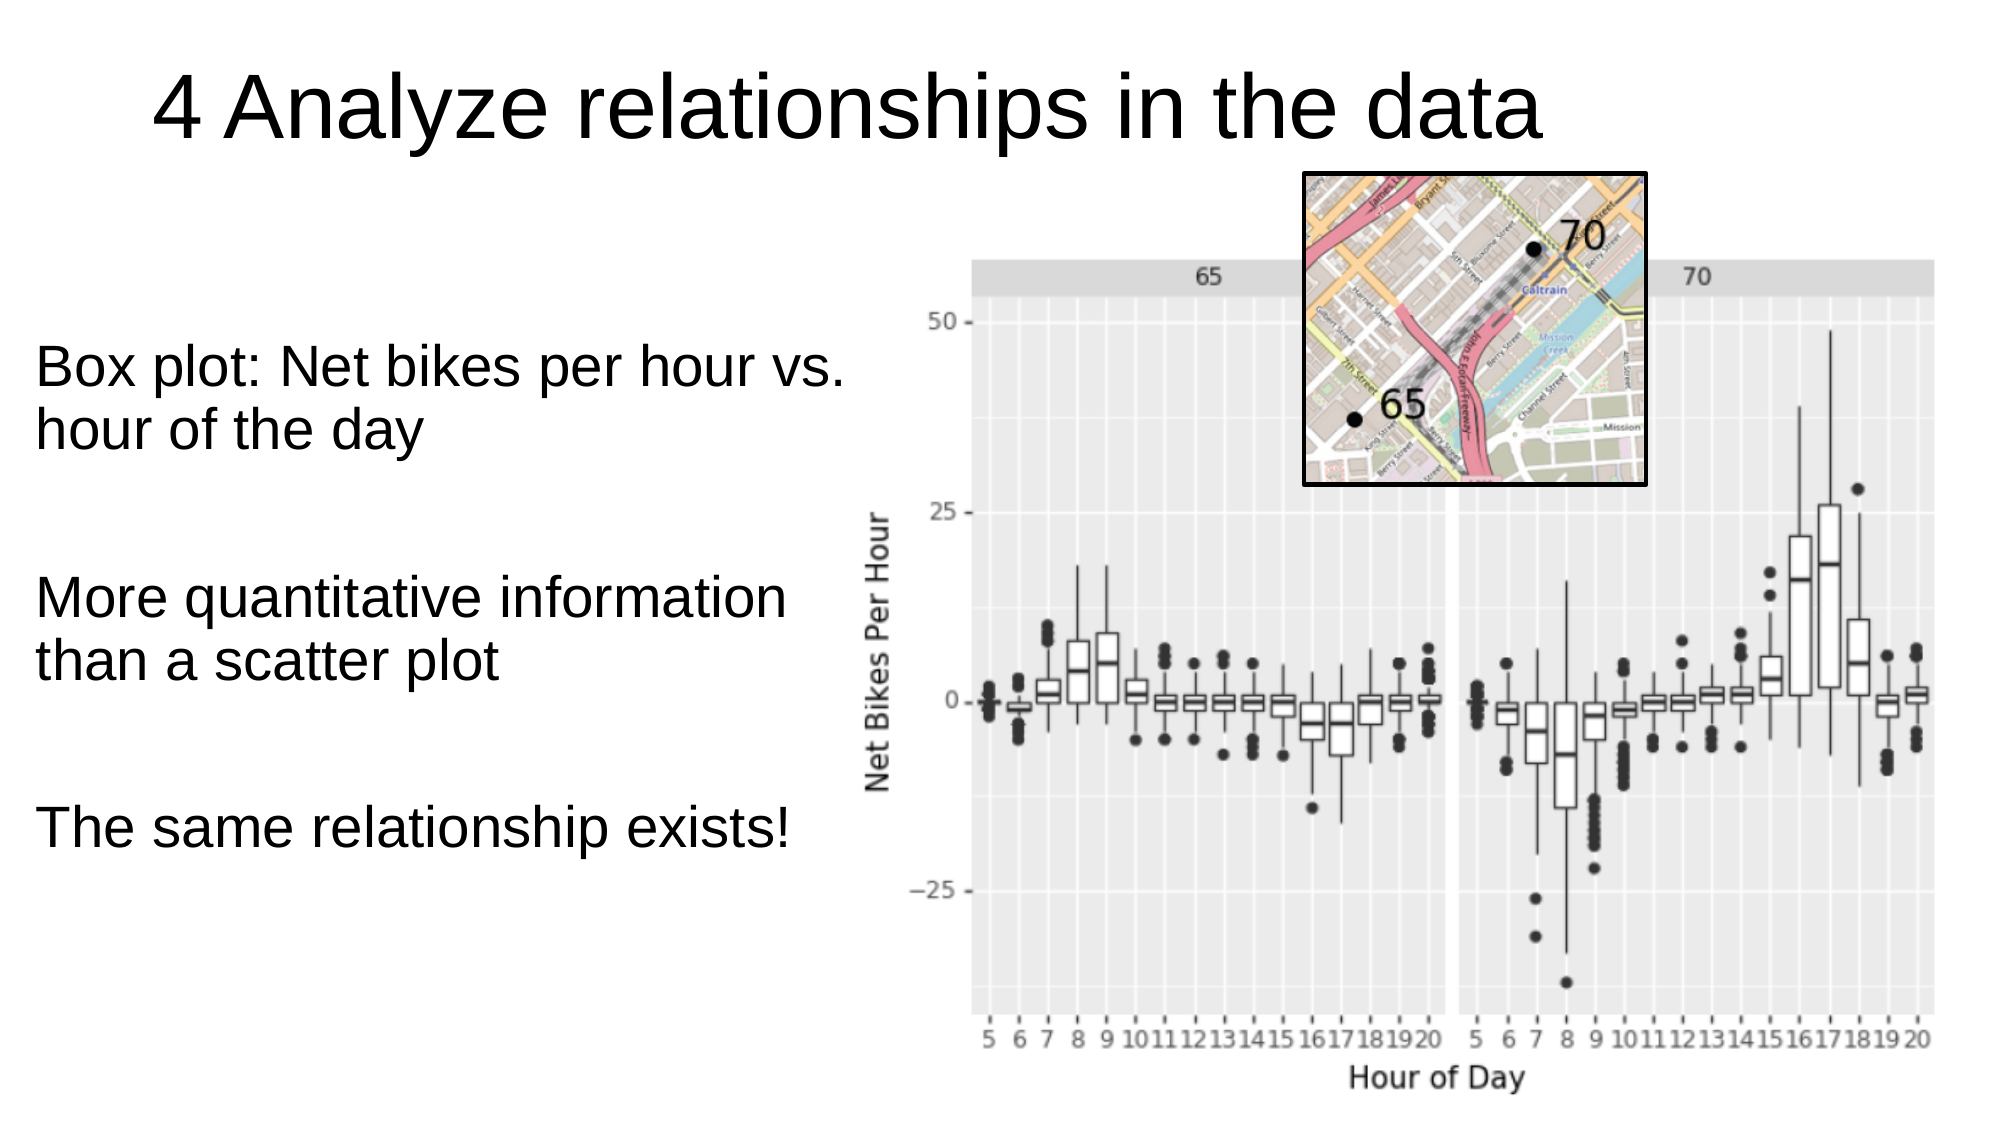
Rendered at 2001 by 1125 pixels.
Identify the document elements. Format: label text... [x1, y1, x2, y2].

picture [836, 175, 2000, 1125]
title 4 Analyze relationships in the data [137, 0, 1863, 218]
list Box plot: Net bikes per hour vs. hour of the day More quantitative information than a scatter plot The same relationship exists! [20, 329, 856, 920]
